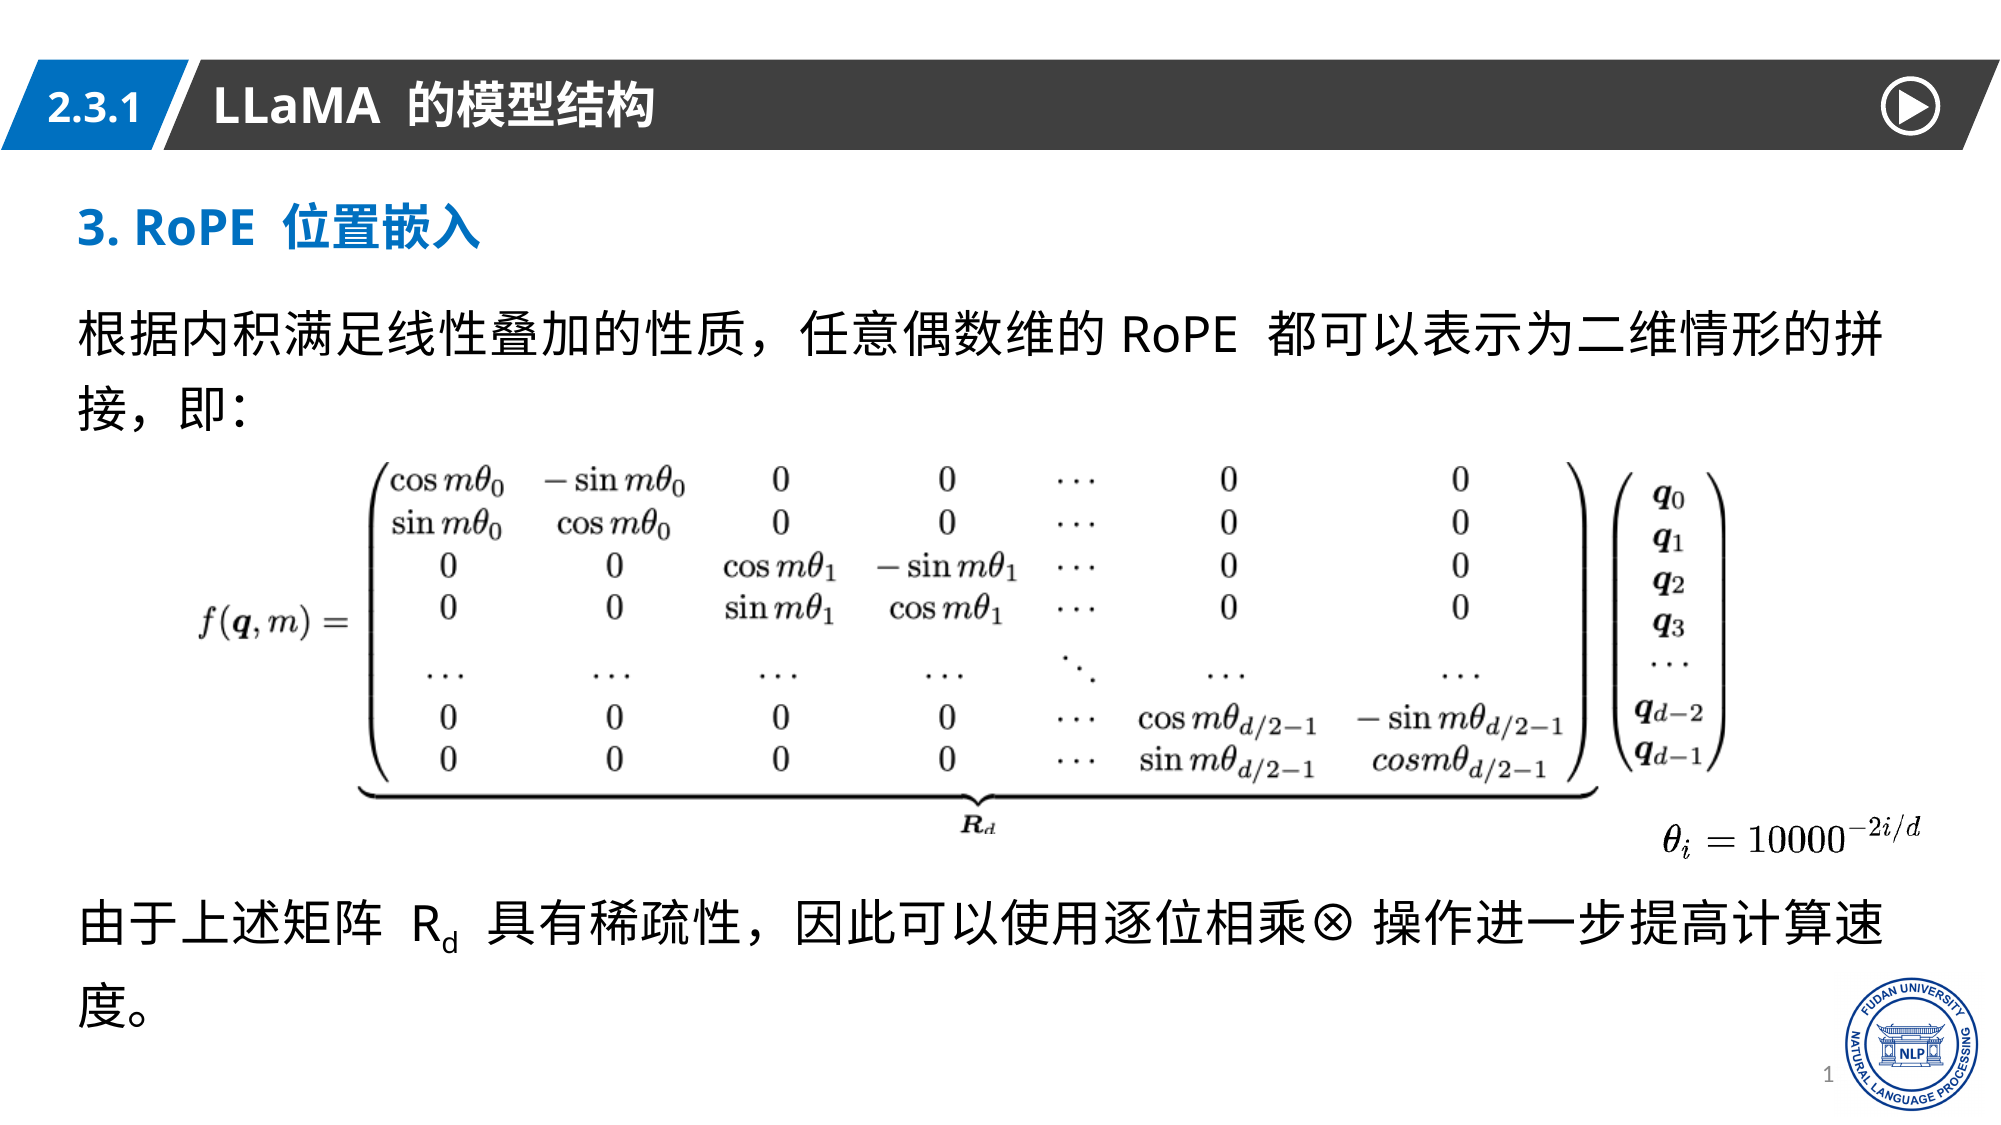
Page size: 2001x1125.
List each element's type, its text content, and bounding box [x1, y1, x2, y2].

text_box [163, 59, 2000, 150]
text_box 2.3.1 [26, 73, 164, 138]
text_box 根据内积满足线性叠加的性质，任意偶数维的RoPE 都可以表示为二维情形的拼接，即： [62, 280, 1900, 445]
text_box LLaMA 的模型结构 [198, 66, 672, 142]
slide_number 12 [1412, 1042, 1863, 1103]
text_box [32, 59, 189, 120]
picture [198, 462, 1930, 876]
text_box [1, 89, 157, 150]
text_box 3. RoPE 位置嵌入 [62, 173, 1900, 263]
text_box 由于上述矩阵 Rd 具有稀疏性，因此可以使用逐位相乘⊗ 操作进一步提高计算速度。 [62, 866, 1900, 1042]
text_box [1883, 78, 1939, 134]
picture [1834, 972, 1985, 1117]
